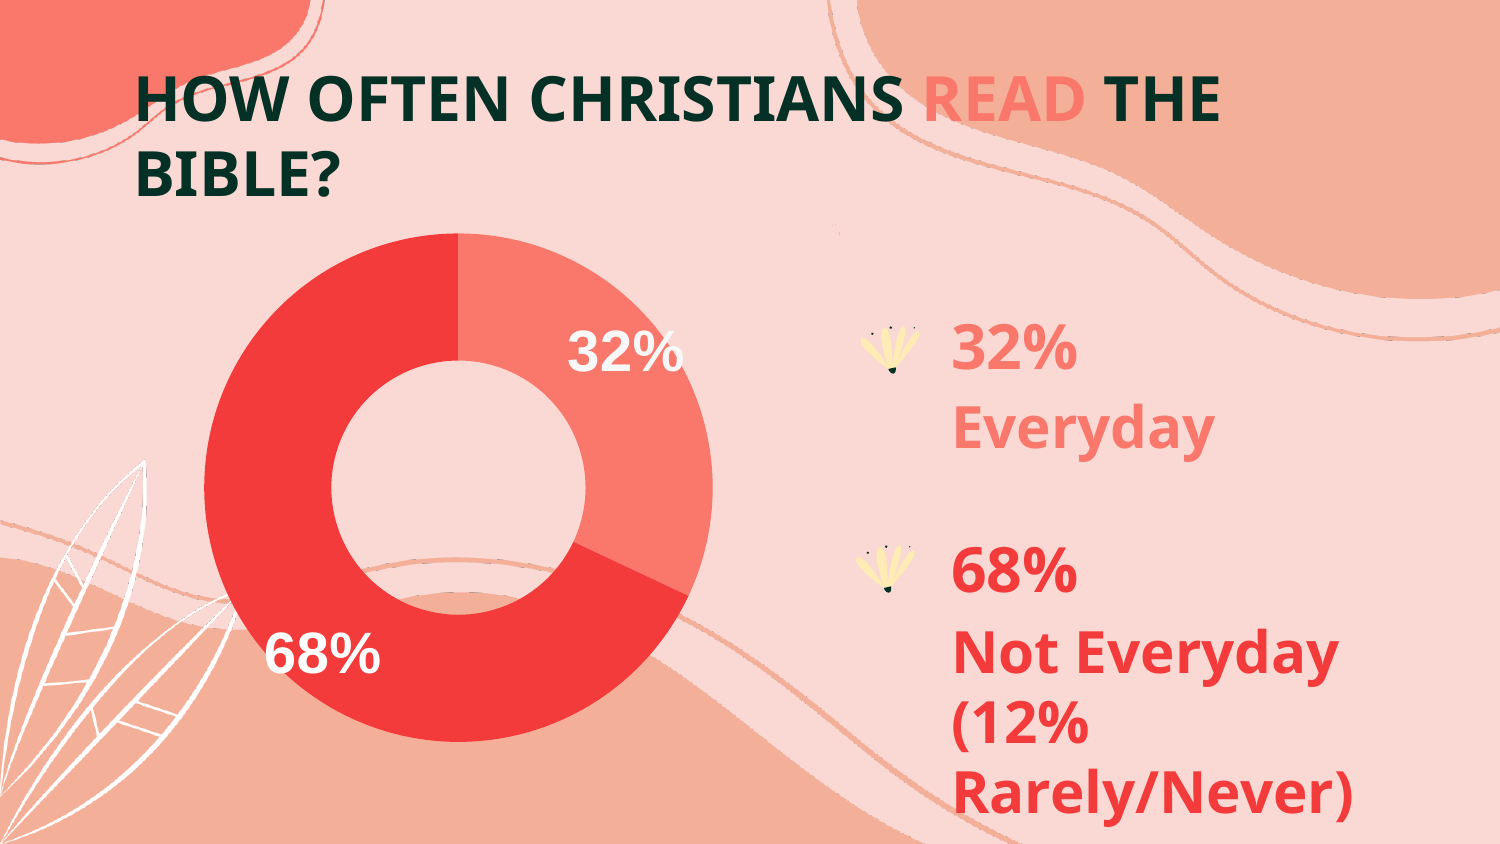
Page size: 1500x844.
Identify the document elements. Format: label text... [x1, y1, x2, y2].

chart [60, 222, 856, 753]
title HOW OFTEN CHRISTIANS READ THE BIBLE? [118, 43, 1310, 195]
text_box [861, 533, 929, 599]
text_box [853, 314, 934, 380]
picture [0, 0, 1500, 844]
text_box Not Everyday (12% Rarely/Never) [936, 599, 1469, 695]
text_box 68% [936, 515, 1330, 596]
text_box Everyday [936, 375, 1330, 471]
text_box 32% [936, 292, 1330, 373]
